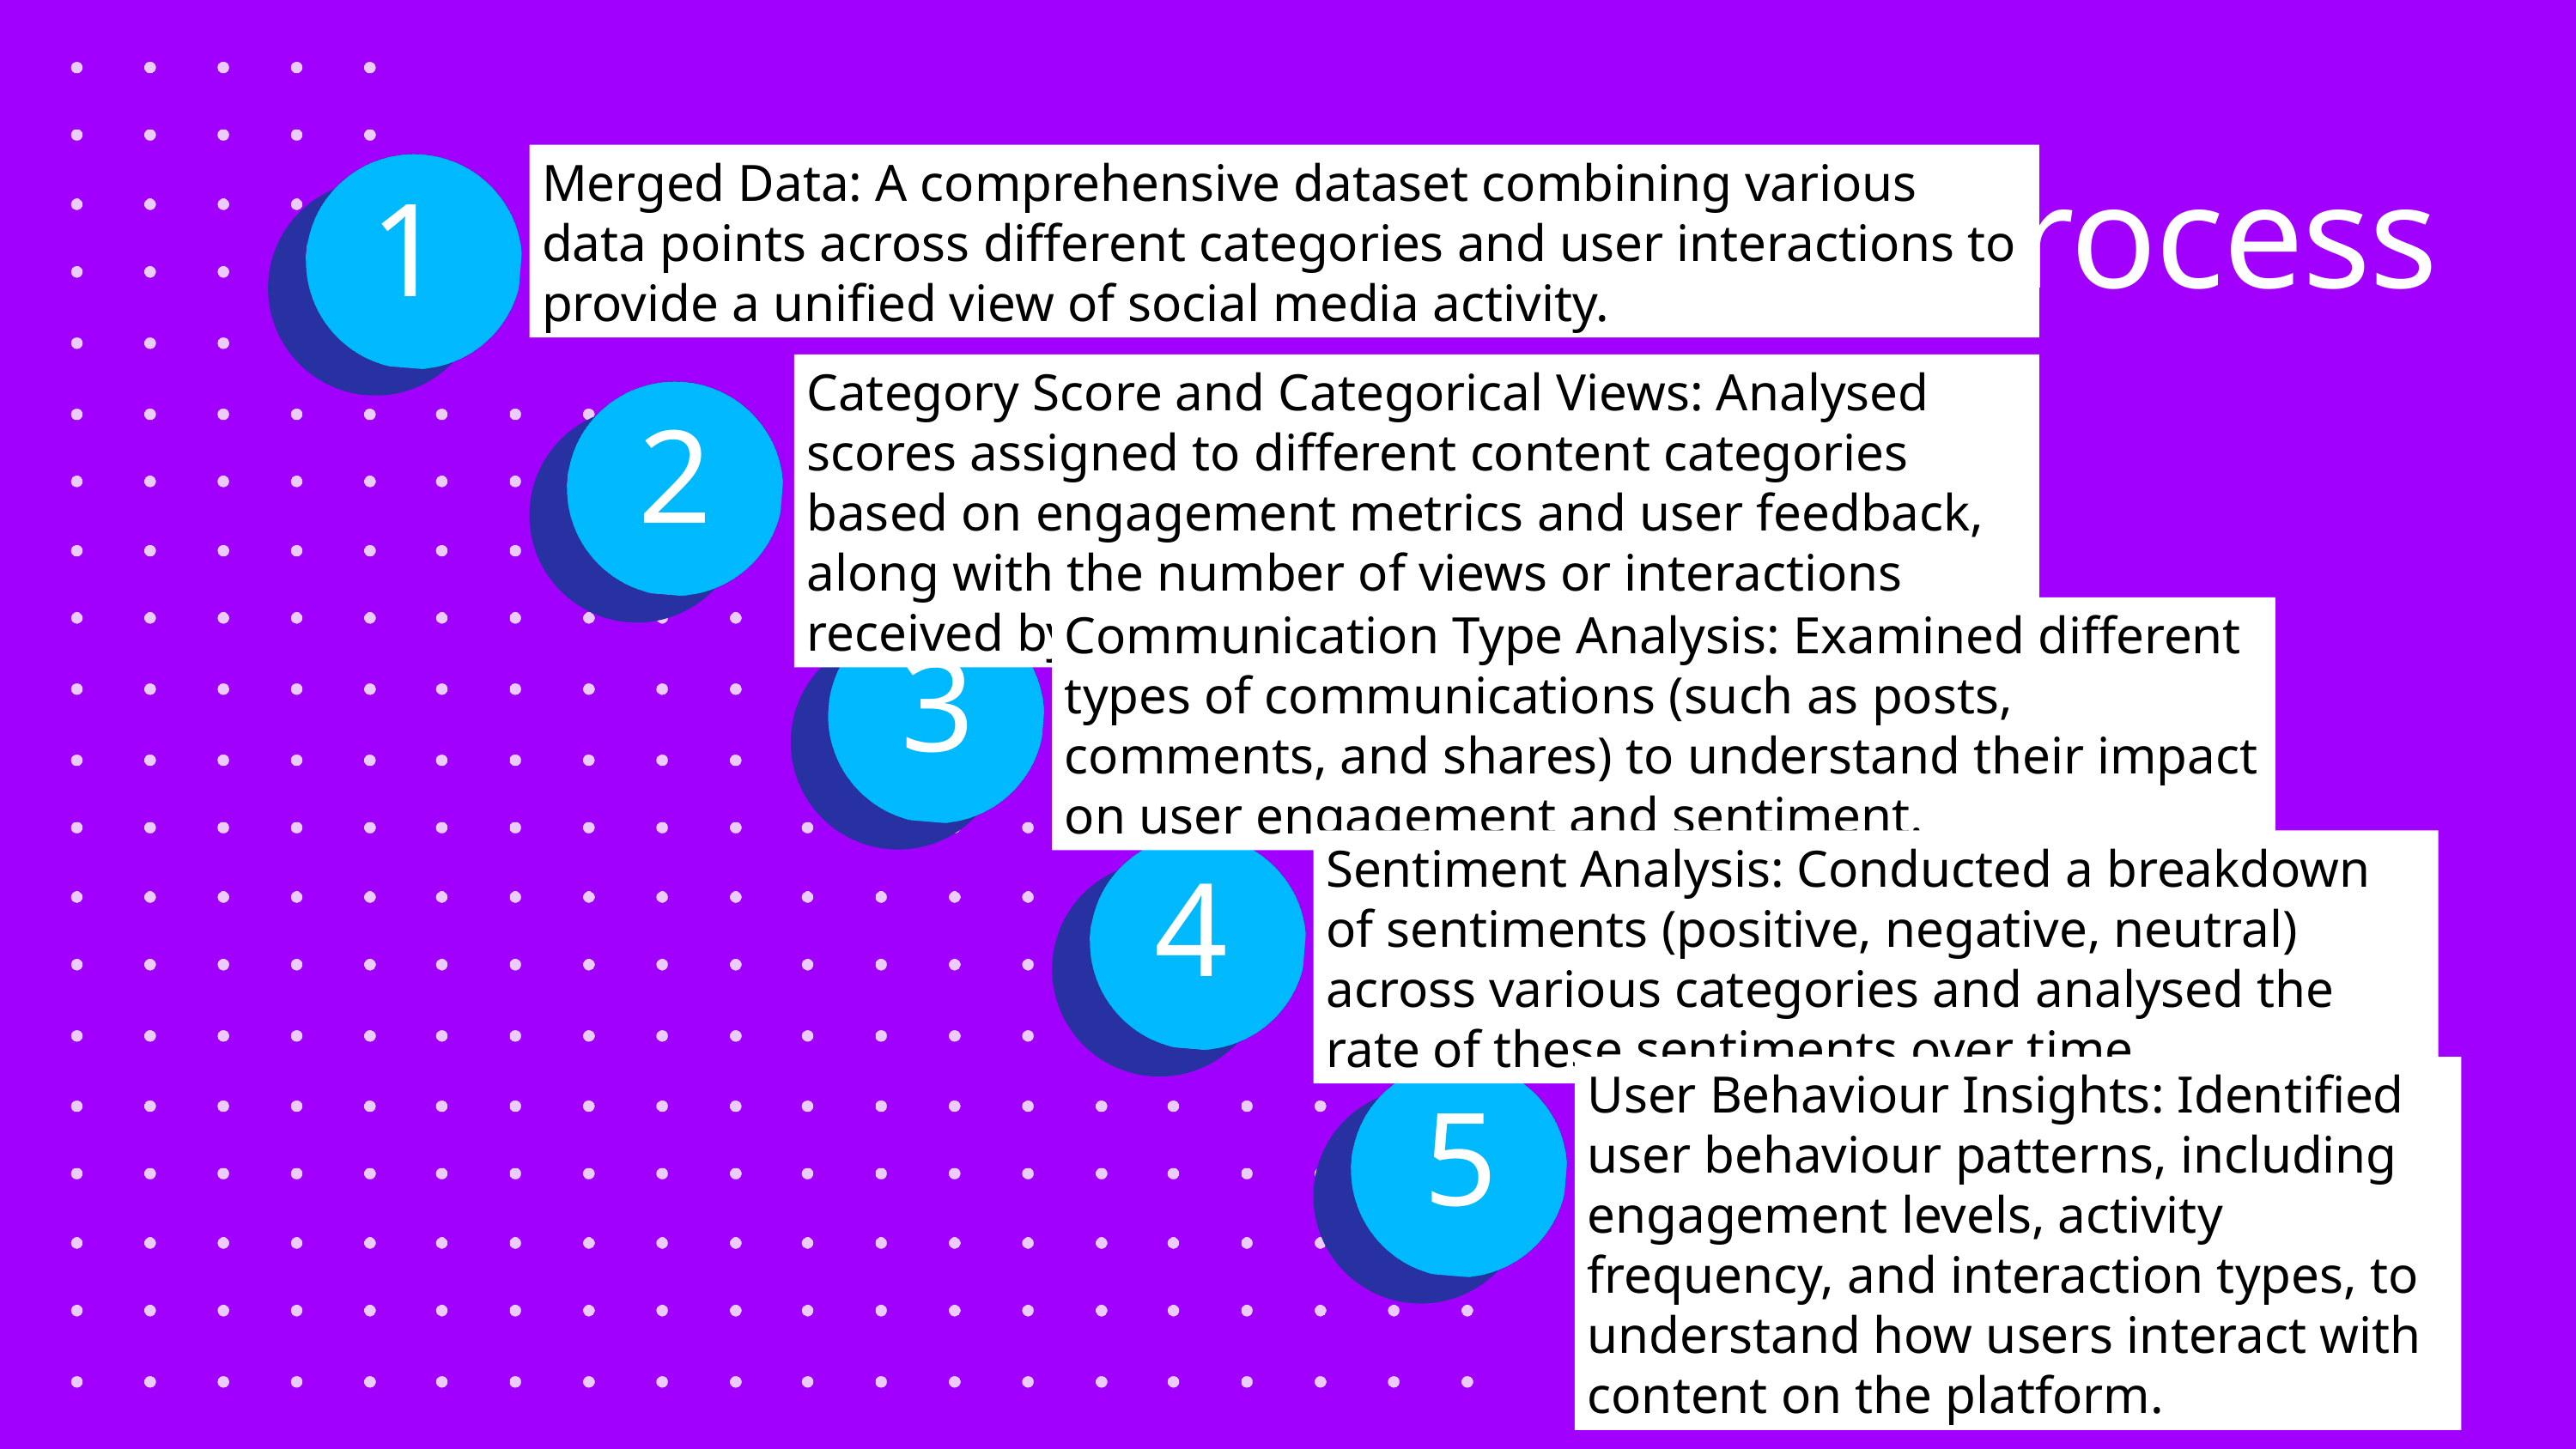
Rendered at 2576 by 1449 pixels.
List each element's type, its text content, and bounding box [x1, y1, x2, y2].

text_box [790, 598, 1053, 850]
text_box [529, 371, 792, 623]
text_box Category Score and Categorical Views: Analysed scores assigned to different content categories based on engagement metrics and user feedback, along with the number of views or interactions received by each content type. [1480, 354, 2039, 597]
text_box Process [2039, 144, 2439, 317]
text_box User Behaviour Insights: Identified user behaviour patterns, including engagement levels, activity frequency, and interaction types, to understand how users interact with content on the platform. [1574, 1057, 2462, 1430]
text_box Sentiment Analysis: Conducted a breakdown of sentiments (positive, negative, neutral) across various categories and analysed the rate of these sentiments over time. [1480, 830, 2439, 1057]
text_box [1313, 1052, 1576, 1304]
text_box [1052, 825, 1314, 1077]
text_box Merged Data: A comprehensive dataset combining various data points across different categories and user interactions to provide a unified view of social media activity. [1480, 144, 2039, 338]
text_box Communication Type Analysis: Examined different types of communications (such as posts, comments, and shares) to understand their impact on user engagement and sentiment. [1480, 597, 2275, 830]
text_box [267, 144, 530, 396]
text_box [62, 57, 1478, 1392]
